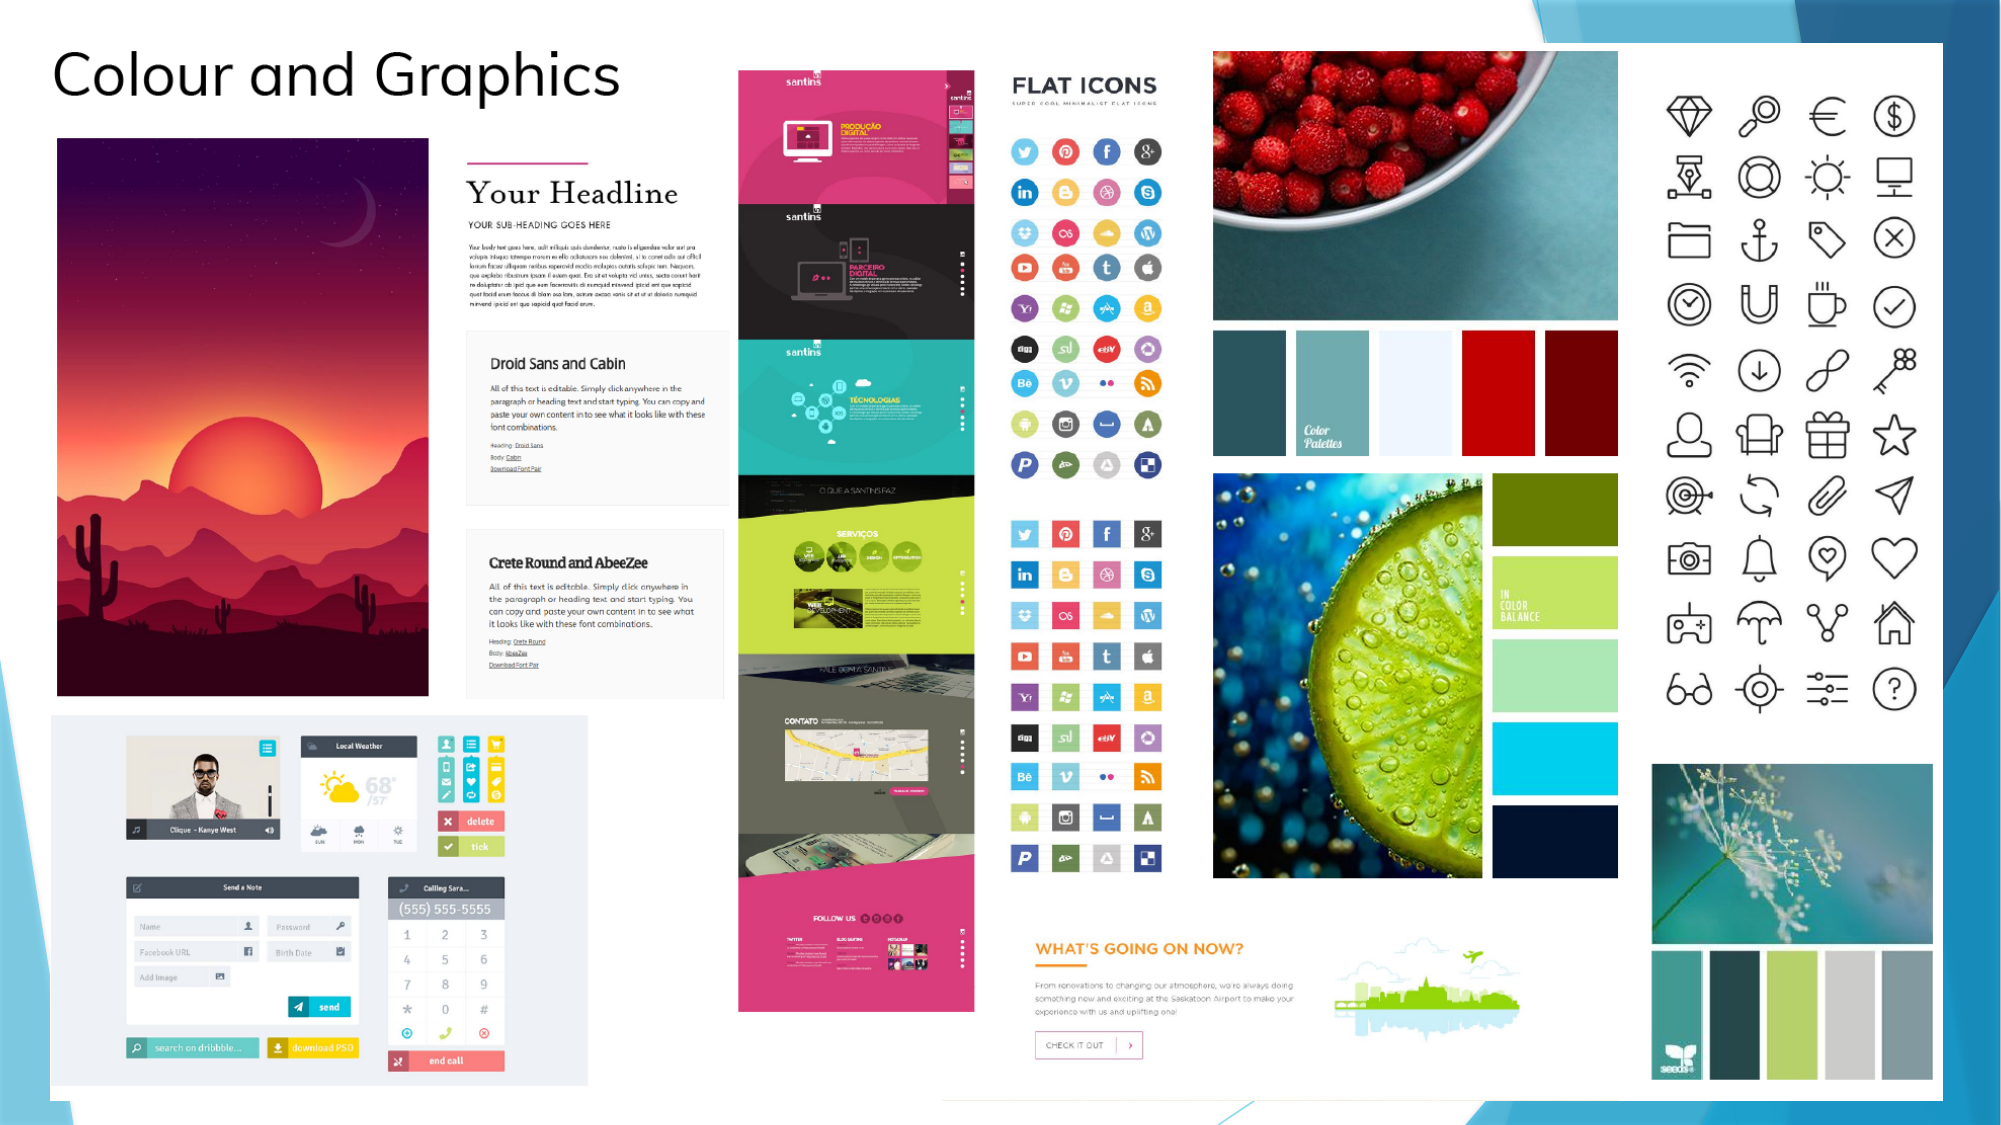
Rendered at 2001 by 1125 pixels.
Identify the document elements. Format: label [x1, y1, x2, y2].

picture [49, 42, 1944, 1102]
